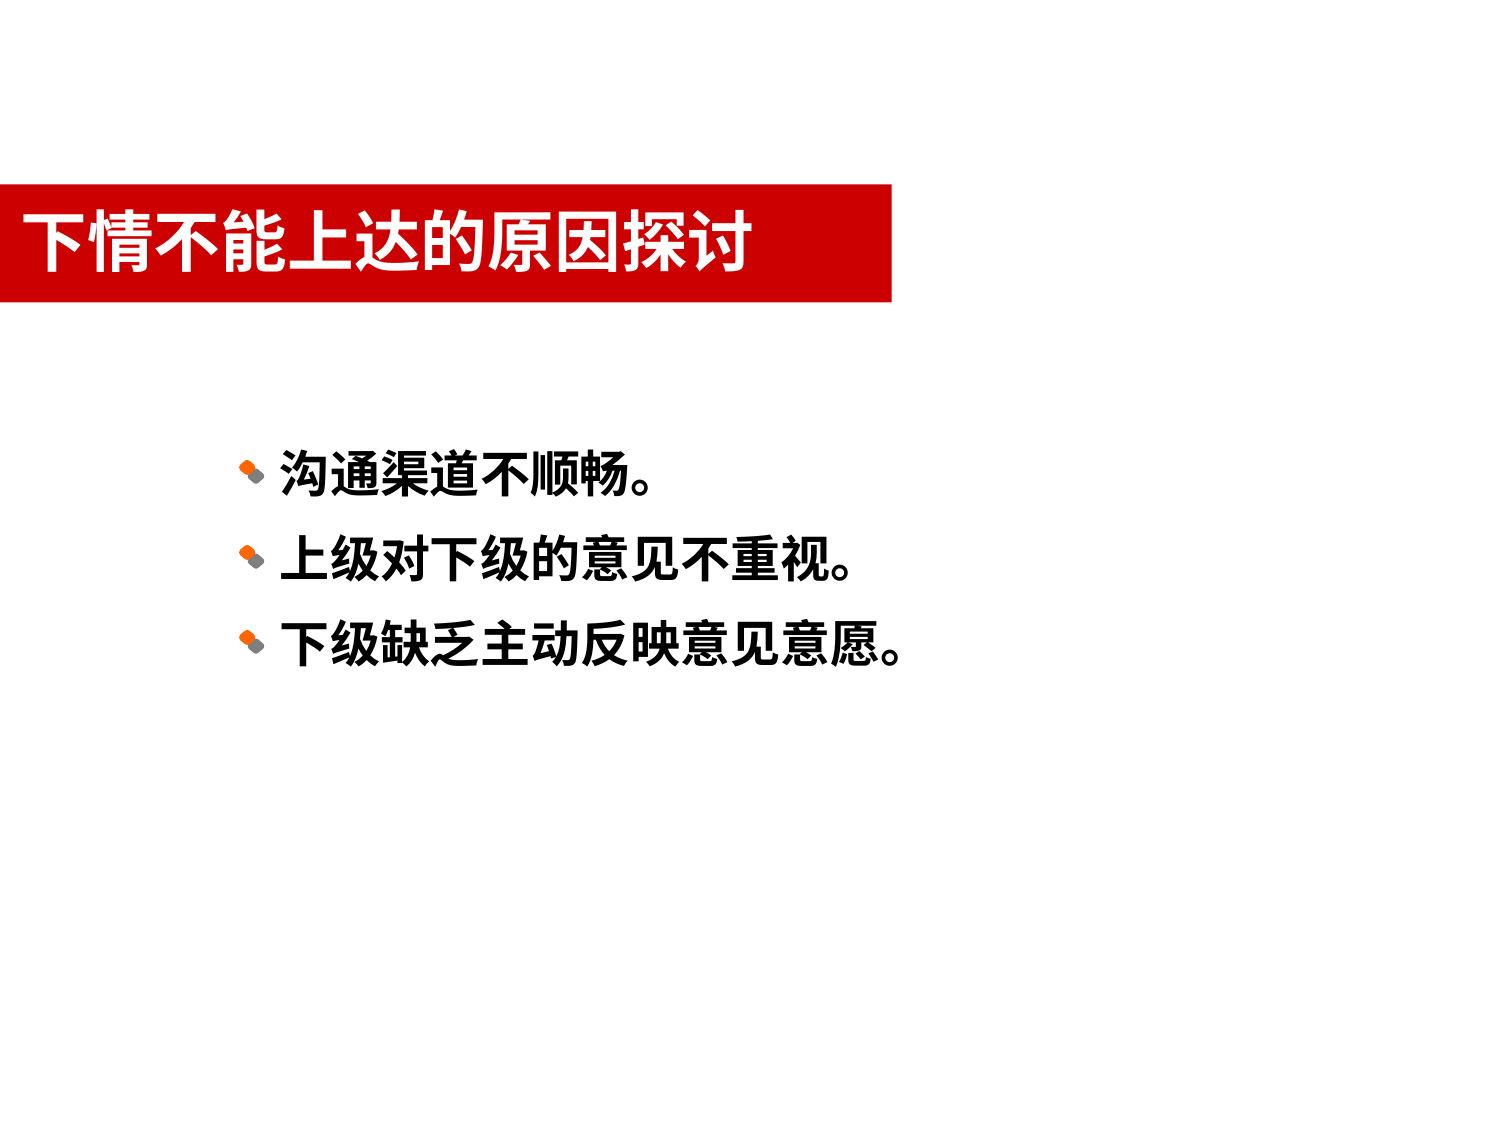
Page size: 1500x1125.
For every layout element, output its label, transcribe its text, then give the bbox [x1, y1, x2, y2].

text_box 下情不能上达的原因探讨 [5, 177, 845, 303]
text_box 沟通渠道不顺畅。 上级对下级的意见不重视。 下级缺乏主动反映意见意愿。 [218, 435, 1053, 680]
text_box [845, 184, 892, 303]
text_box [0, 184, 5, 303]
